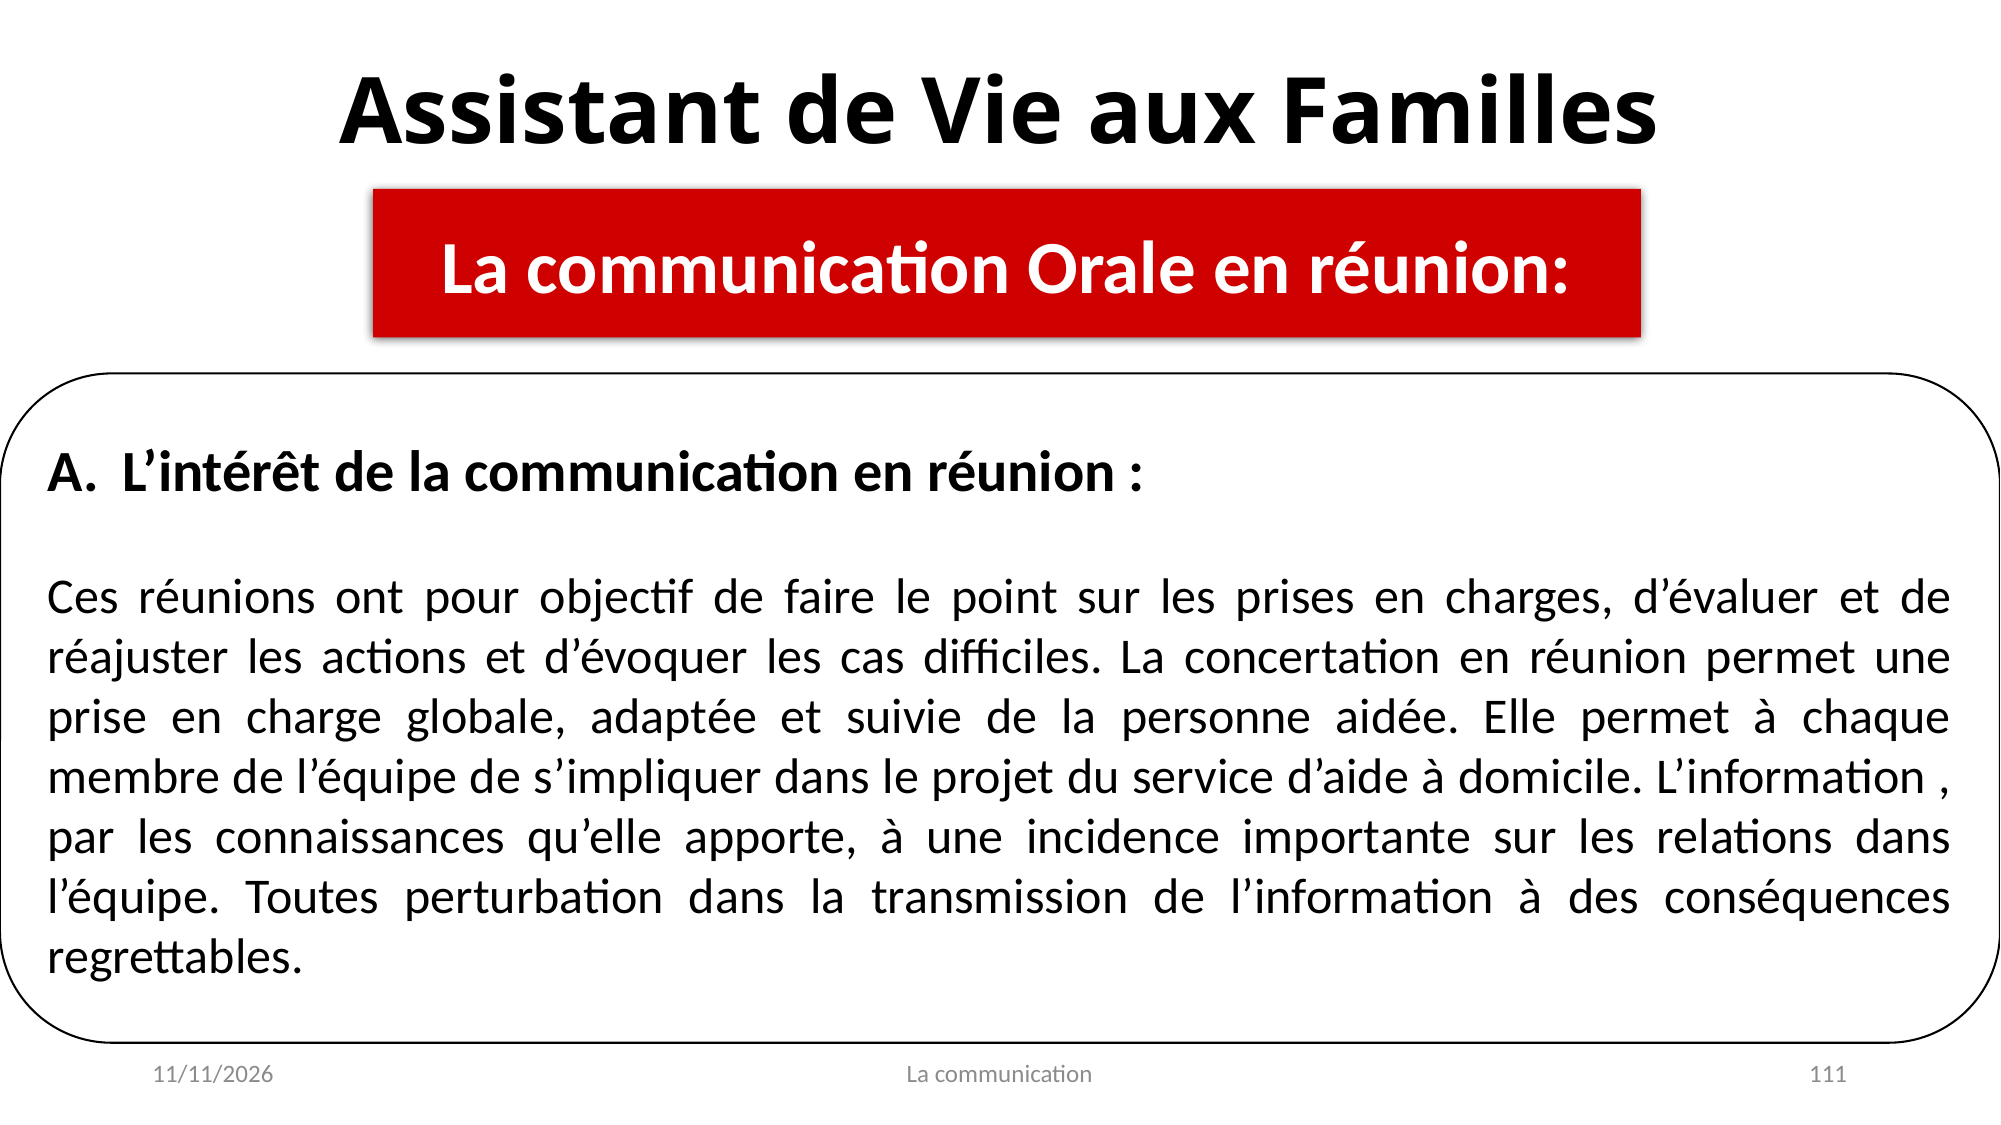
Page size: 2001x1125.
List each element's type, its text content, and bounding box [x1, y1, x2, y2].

text_box La communication Orale en réunion: [373, 188, 1641, 338]
footer La communication [662, 1042, 1338, 1103]
text_box L’intérêt de la communication en réunion : Ces réunions ont pour objectif de faire le point sur les prises en charges, d’évaluer et de réajuster les actions et d’évoquer les cas difficiles. La concertation en réunion permet une prise en charge globale, adaptée et suivie de la personne aidée. Elle permet à chaque membre de l’équipe de s’impliquer dans le projet du service d’aide à domicile. L’information , par les connaissances qu’elle apporte, à une incidence importante sur les relations dans l’équipe. Toutes perturbation dans la transmission de l’information à des conséquences regrettables. [0, 372, 2000, 1044]
text_box Assistant de Vie aux Familles [137, 56, 1863, 275]
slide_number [137, 1042, 588, 1103]
slide_number 111 [1412, 1042, 1863, 1103]
